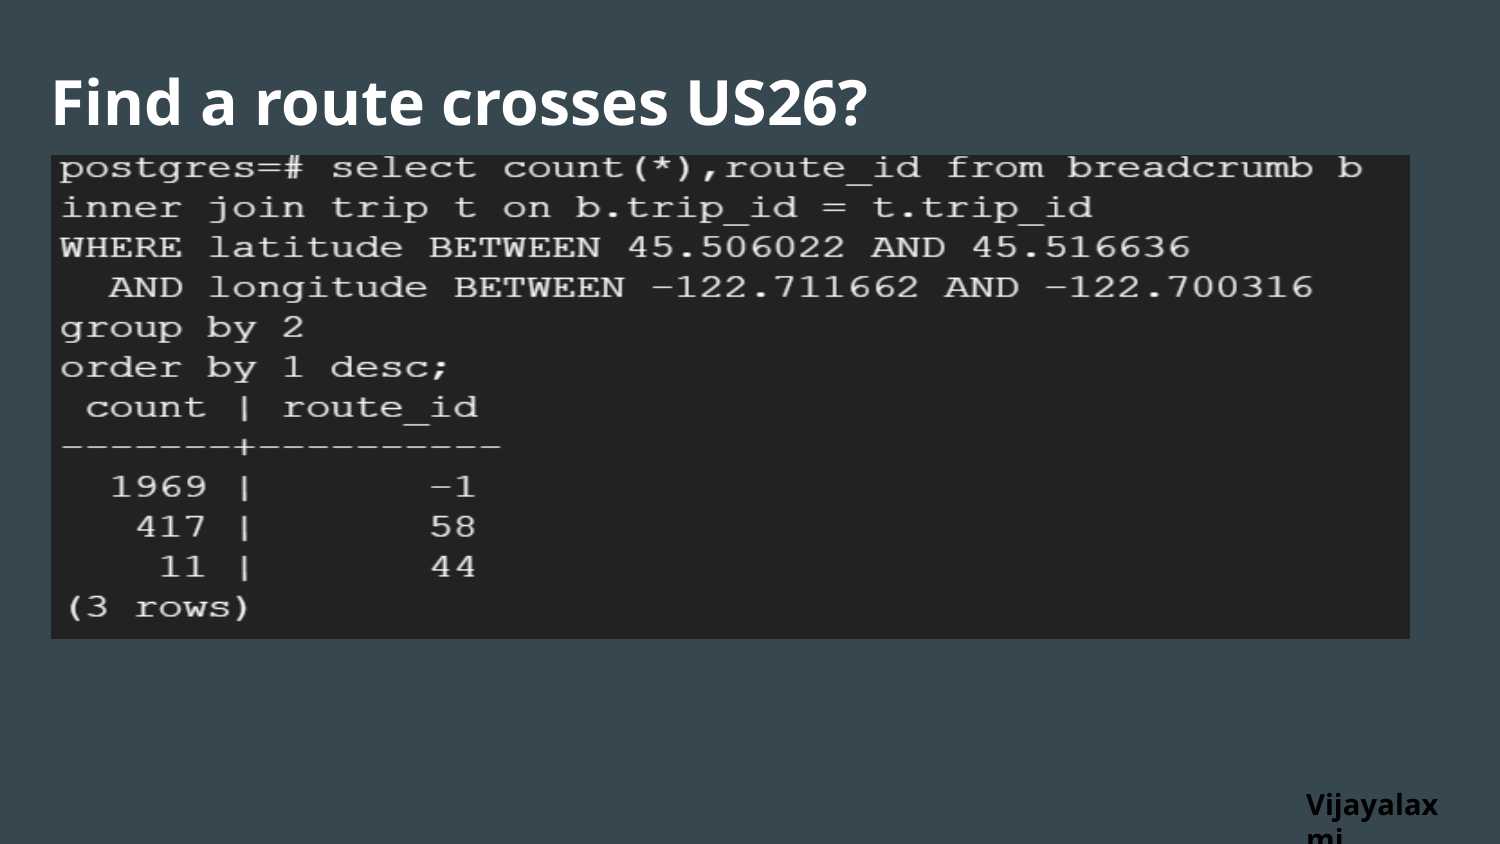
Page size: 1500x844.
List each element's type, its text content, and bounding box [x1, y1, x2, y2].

text_box Vijayalaxmi [1291, 771, 1470, 844]
picture [50, 154, 1410, 639]
title Find a route crosses US26? [35, 48, 1135, 147]
